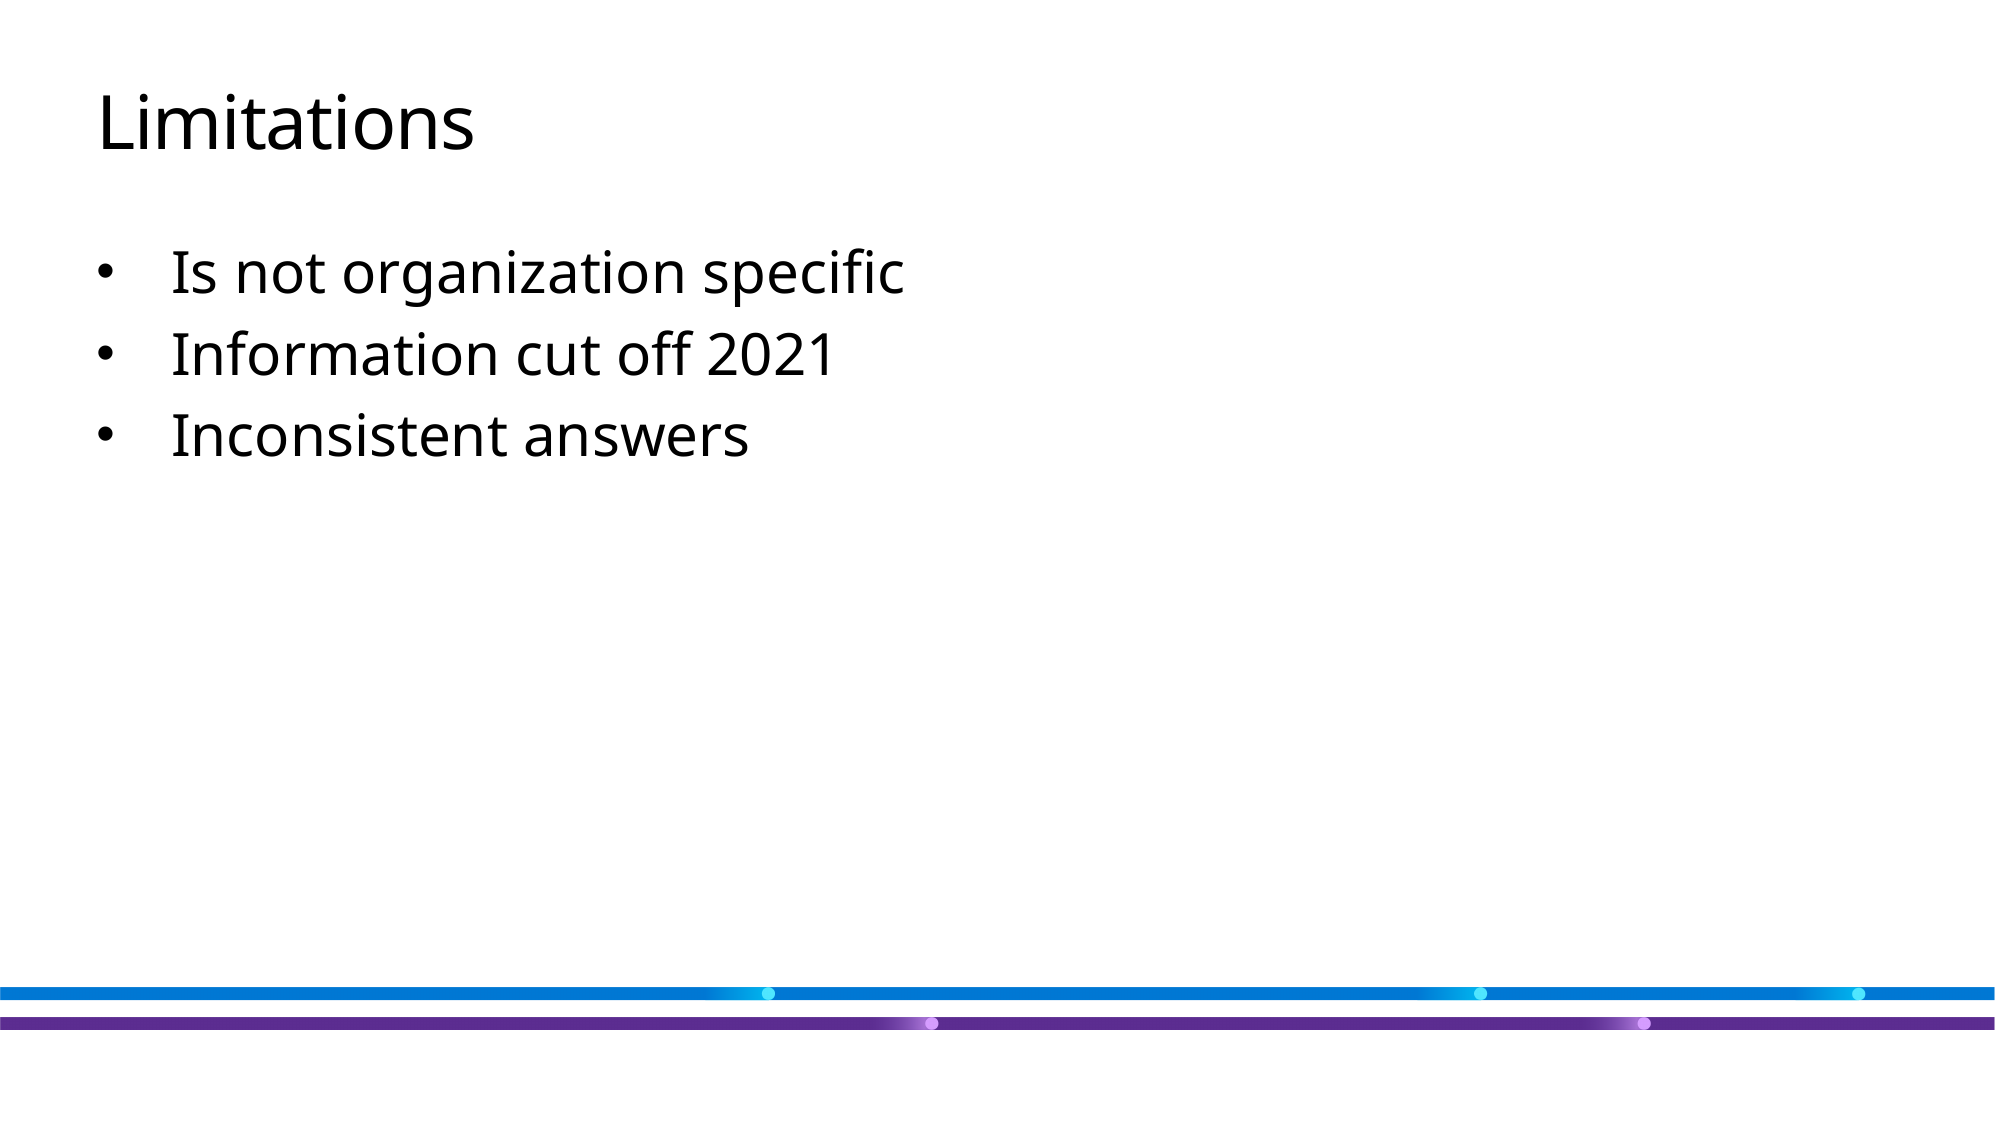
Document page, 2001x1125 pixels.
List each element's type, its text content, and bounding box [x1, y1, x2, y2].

title Limitations [96, 75, 1904, 166]
list Is not organization specific Information cut off 2021 Inconsistent answers [96, 235, 1904, 476]
picture [0, 987, 2000, 1030]
